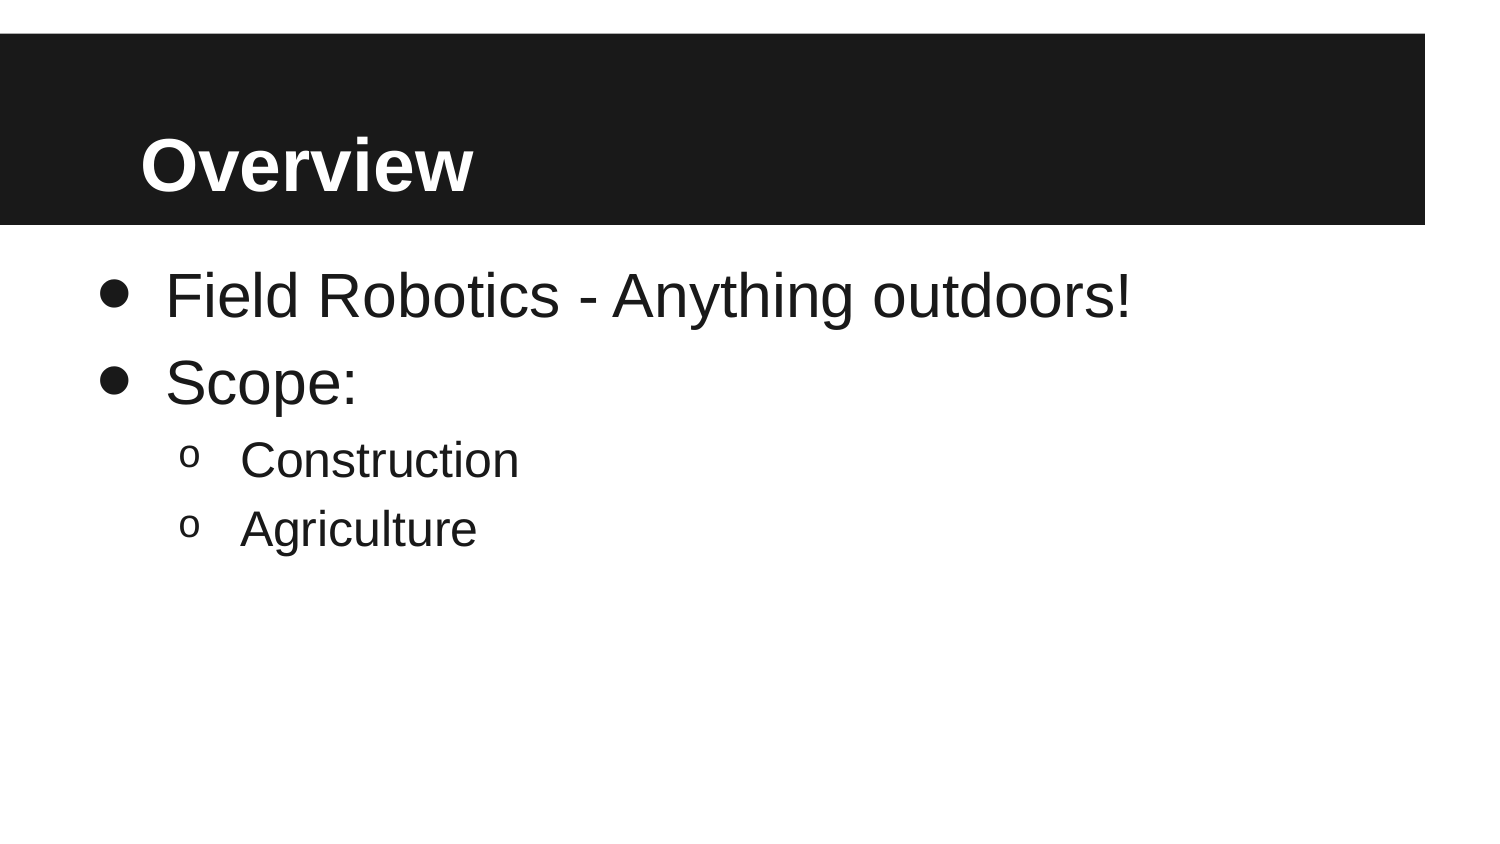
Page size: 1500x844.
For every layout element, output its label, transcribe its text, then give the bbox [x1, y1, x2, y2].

list Field Robotics - Anything outdoors! Scope: Construction Agriculture [75, 239, 1425, 808]
title Overview [75, 33, 1425, 221]
